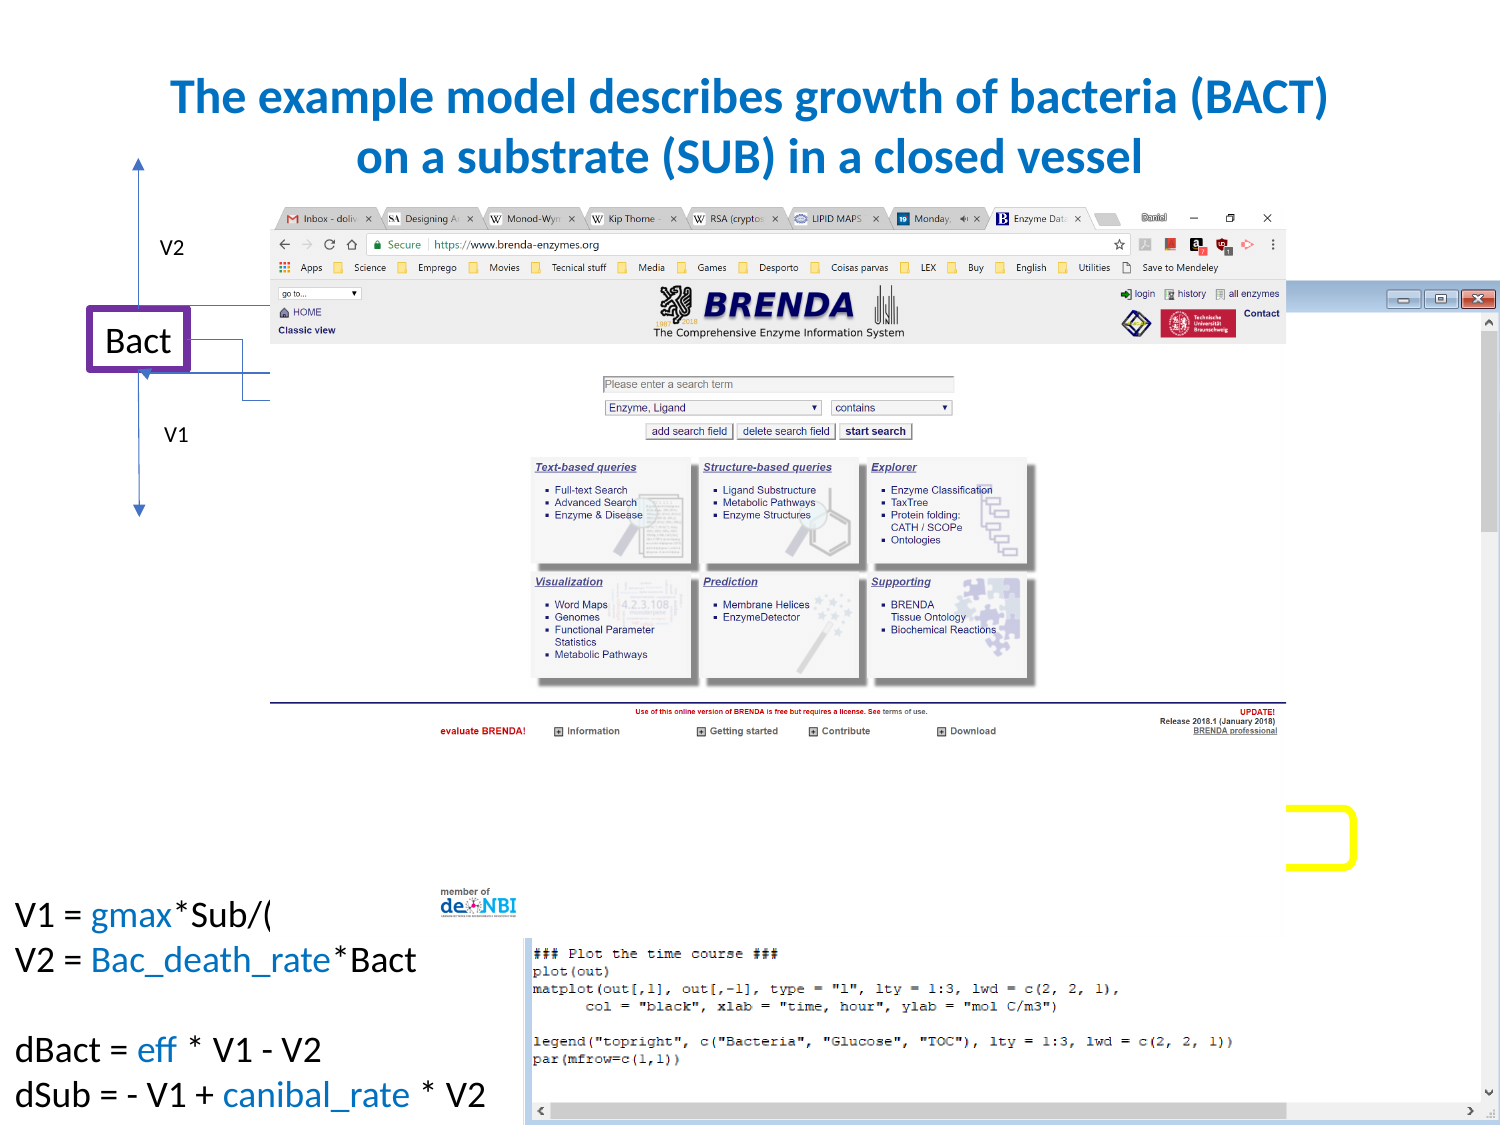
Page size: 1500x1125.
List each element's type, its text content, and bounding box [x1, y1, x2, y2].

text_box Bact [89, 308, 188, 370]
text_box V2 [145, 225, 200, 268]
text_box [187, 339, 270, 401]
picture [270, 207, 1500, 1125]
text_box V1 [149, 412, 204, 455]
text_box The example model describes growth of bacteria (BACT) on a substrate (SUB) in a closed vessel [131, 56, 1369, 191]
text_box V1 = gmax*Sub/(Sub+ks)*Bact V2 = Bac_death_rate*Bact dBact = eff * V1 - V2 dSub = - V1 + canibal_rate * V2 [0, 882, 520, 1123]
